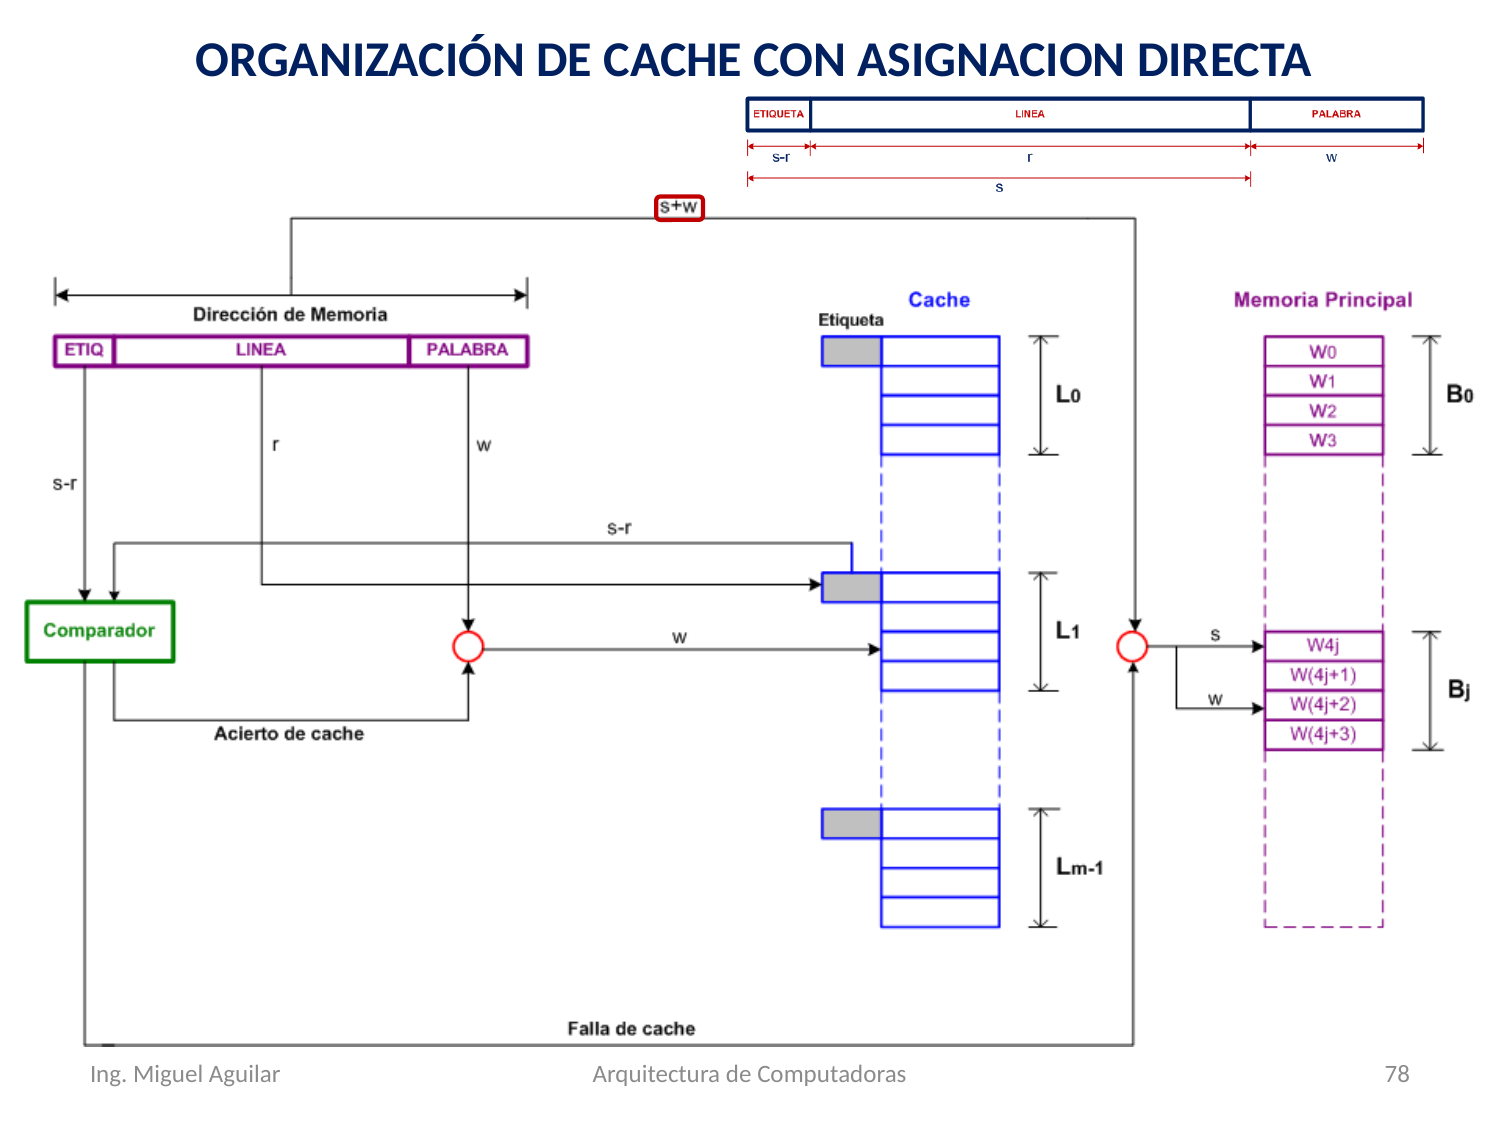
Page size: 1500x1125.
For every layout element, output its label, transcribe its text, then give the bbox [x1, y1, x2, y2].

slide_number 78 [1074, 1056, 1425, 1103]
slide_number Ing. Miguel Aguilar [75, 1056, 425, 1103]
footer Arquitectura de Computadoras [512, 1056, 988, 1103]
picture [23, 96, 1476, 1048]
text_box ORGANIZACIÓN DE CACHE CON ASIGNACION DIRECTA [181, 19, 1327, 94]
